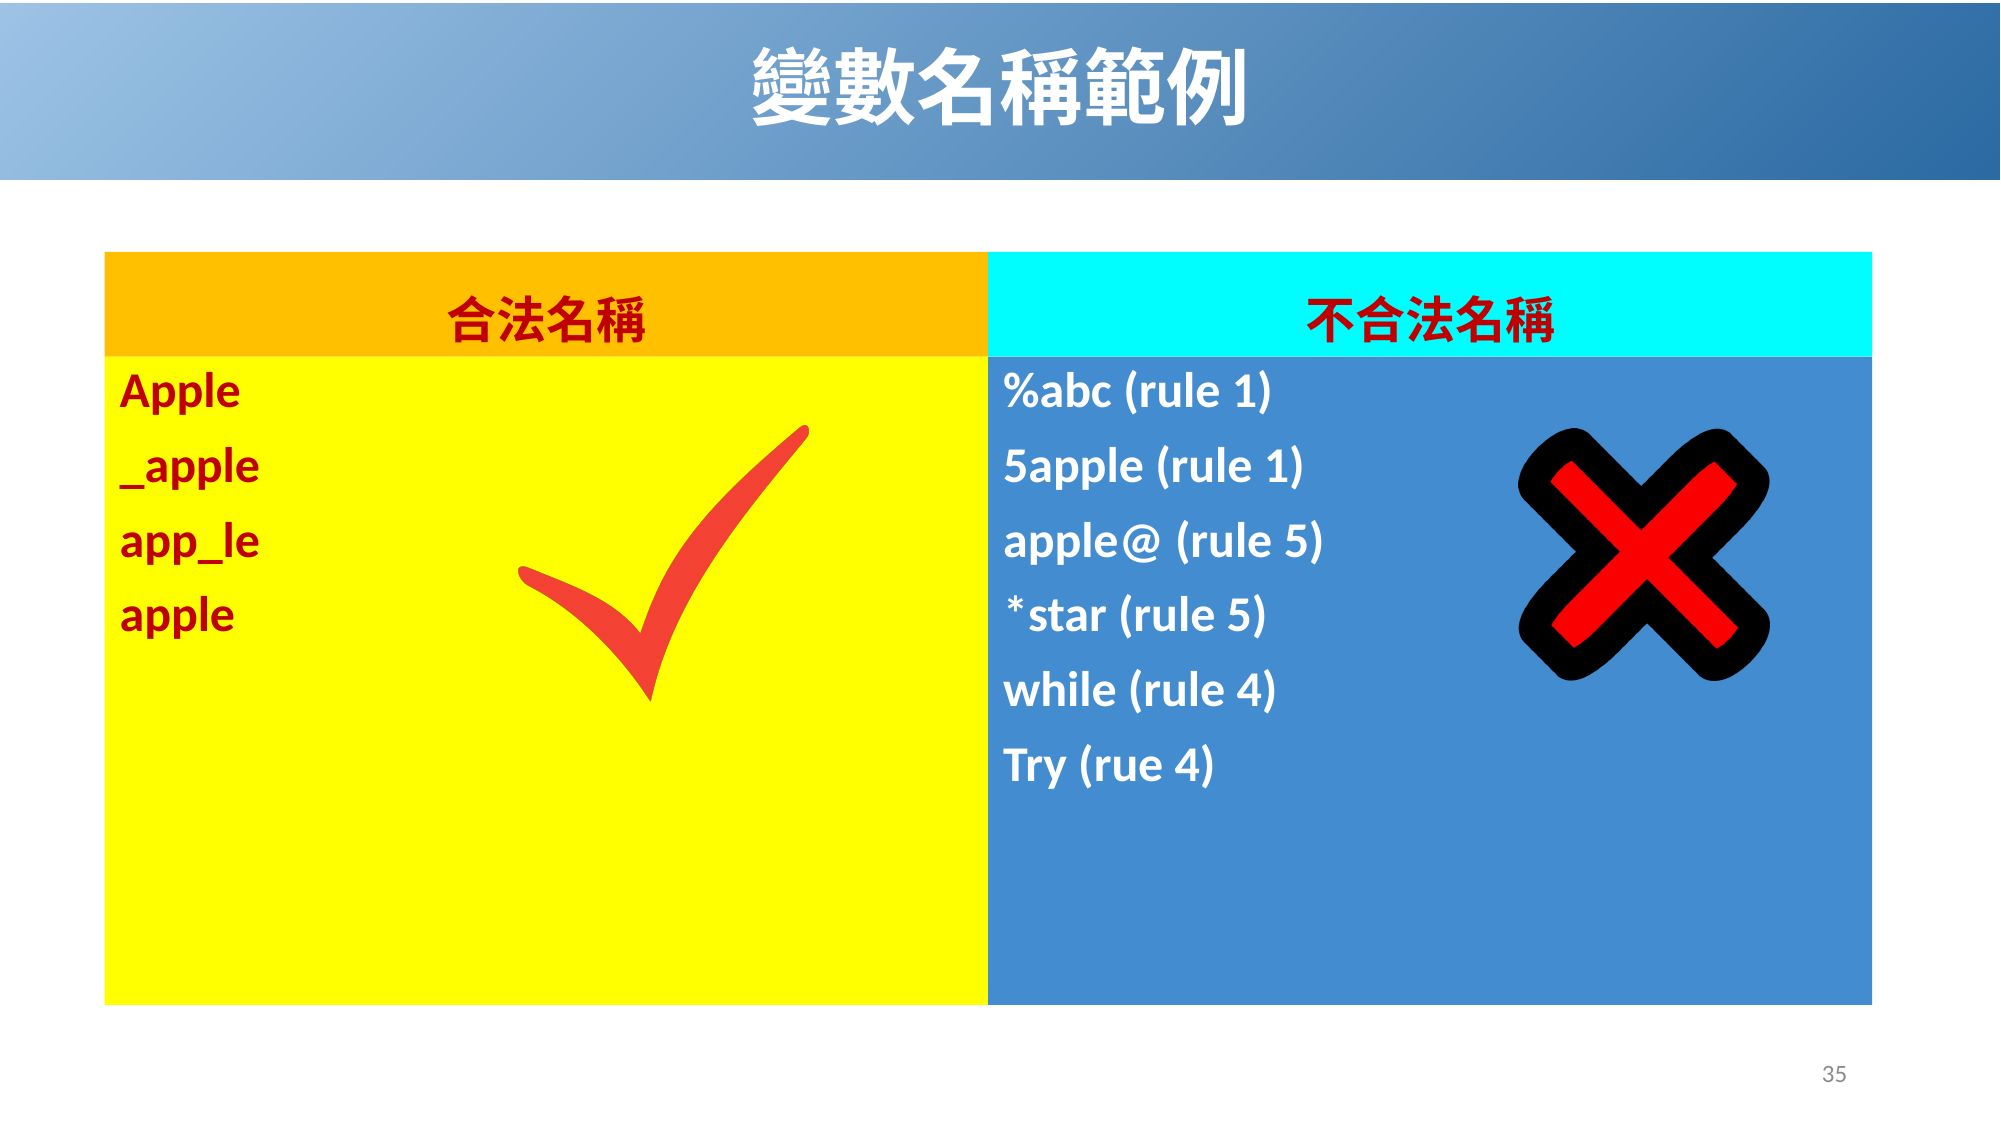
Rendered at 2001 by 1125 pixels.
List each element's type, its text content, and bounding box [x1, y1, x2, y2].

picture [1518, 428, 1770, 681]
picture [518, 425, 809, 702]
list %abc (rule 1) 5apple (rule 1) apple@ (rule 5) *star (rule 5) while (rule 4) Try (rue 4) [988, 356, 1873, 1005]
list 合法名稱 [104, 251, 988, 356]
slide_number 35 [1412, 1042, 1863, 1103]
list 不合法名稱 [988, 251, 1873, 356]
title 變數名稱範例 [0, 3, 2000, 180]
list Apple _apple app_le apple [104, 356, 988, 1005]
